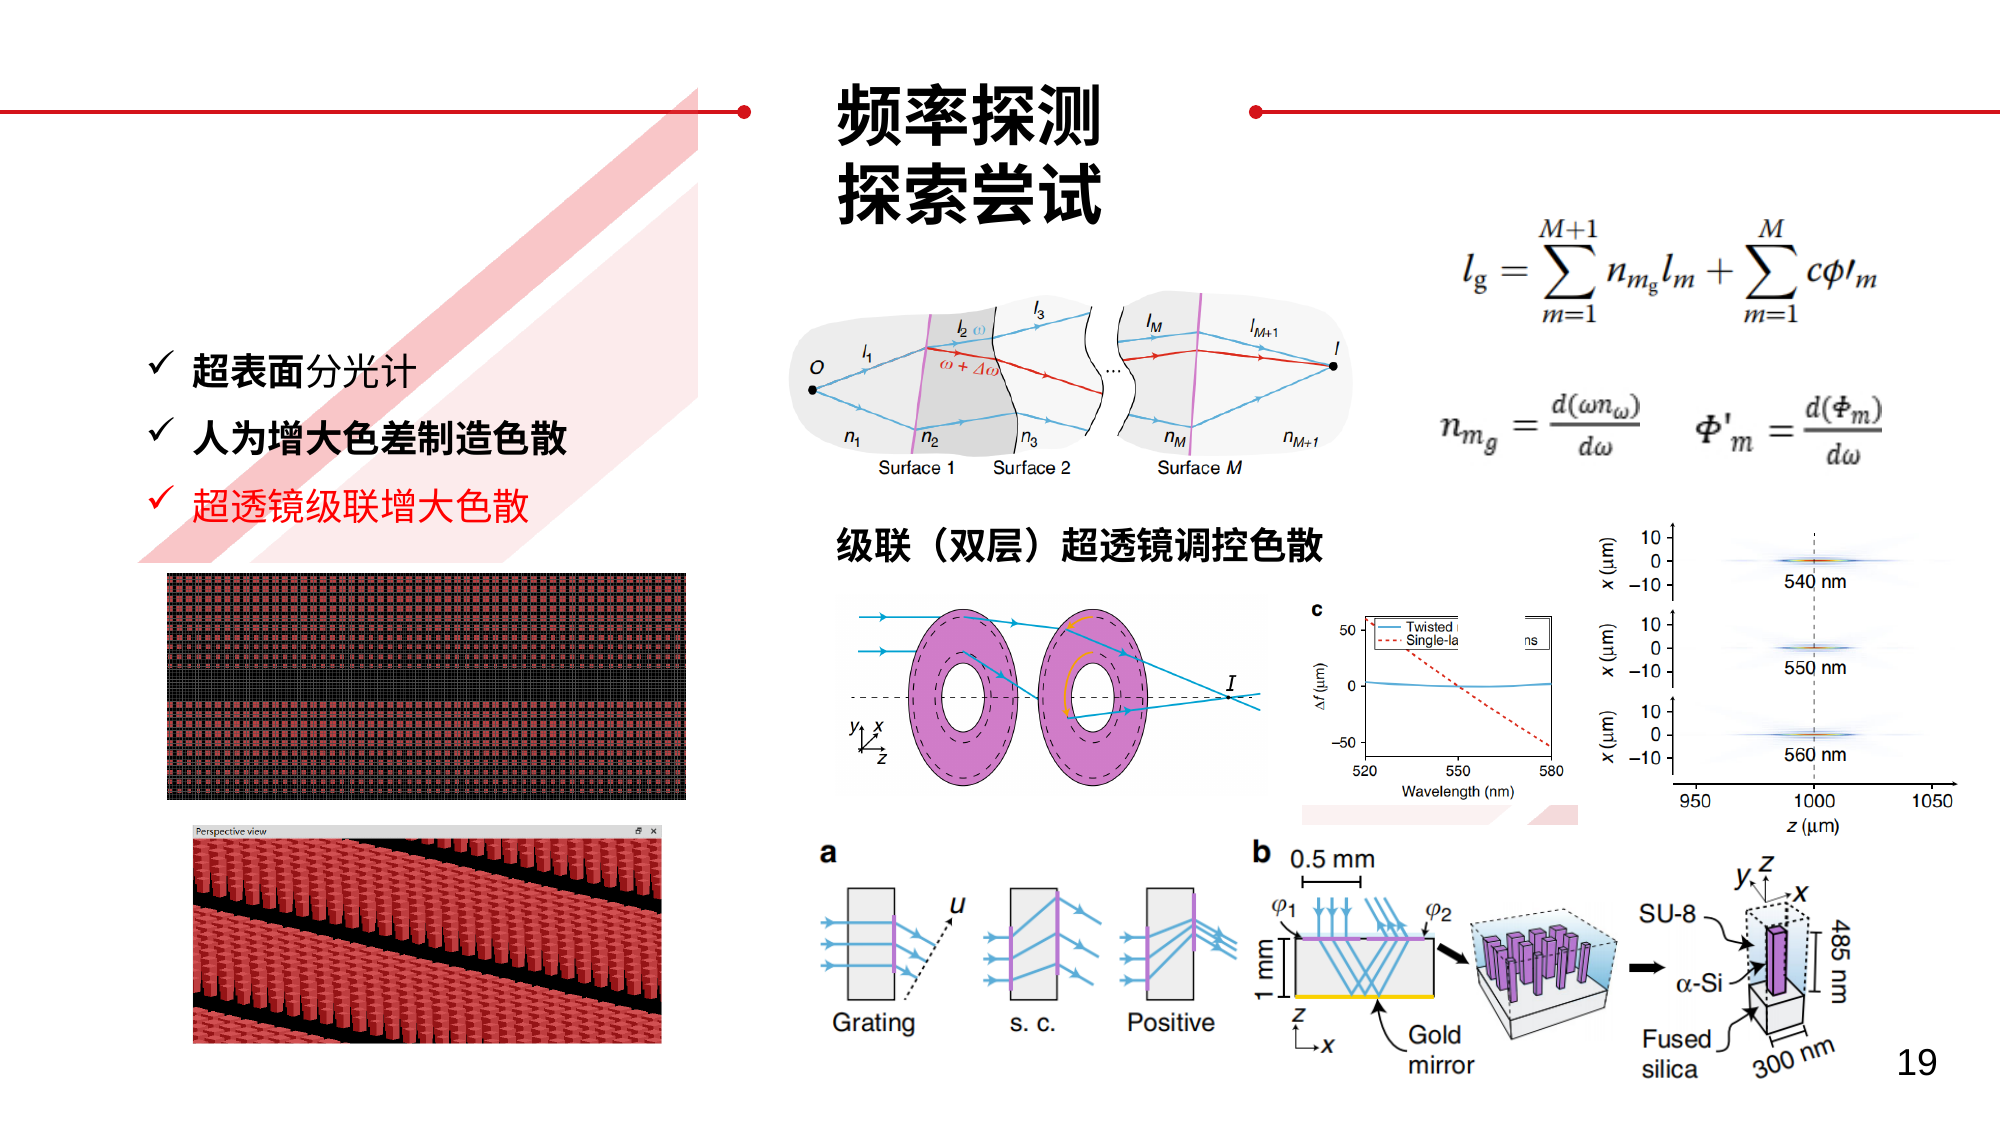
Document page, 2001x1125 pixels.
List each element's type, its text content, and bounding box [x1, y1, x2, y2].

picture [0, 0, 698, 800]
picture [1429, 191, 1899, 348]
picture [1695, 373, 1882, 484]
picture [801, 509, 1973, 1125]
text_box 频率探测探索尝试 [821, 66, 1162, 241]
picture [192, 825, 662, 1044]
picture [835, 594, 1268, 796]
picture [776, 283, 1640, 488]
text_box 级联（双层）超透镜调控色散 [821, 514, 1389, 575]
text_box 19 [1913, 1030, 1973, 1091]
